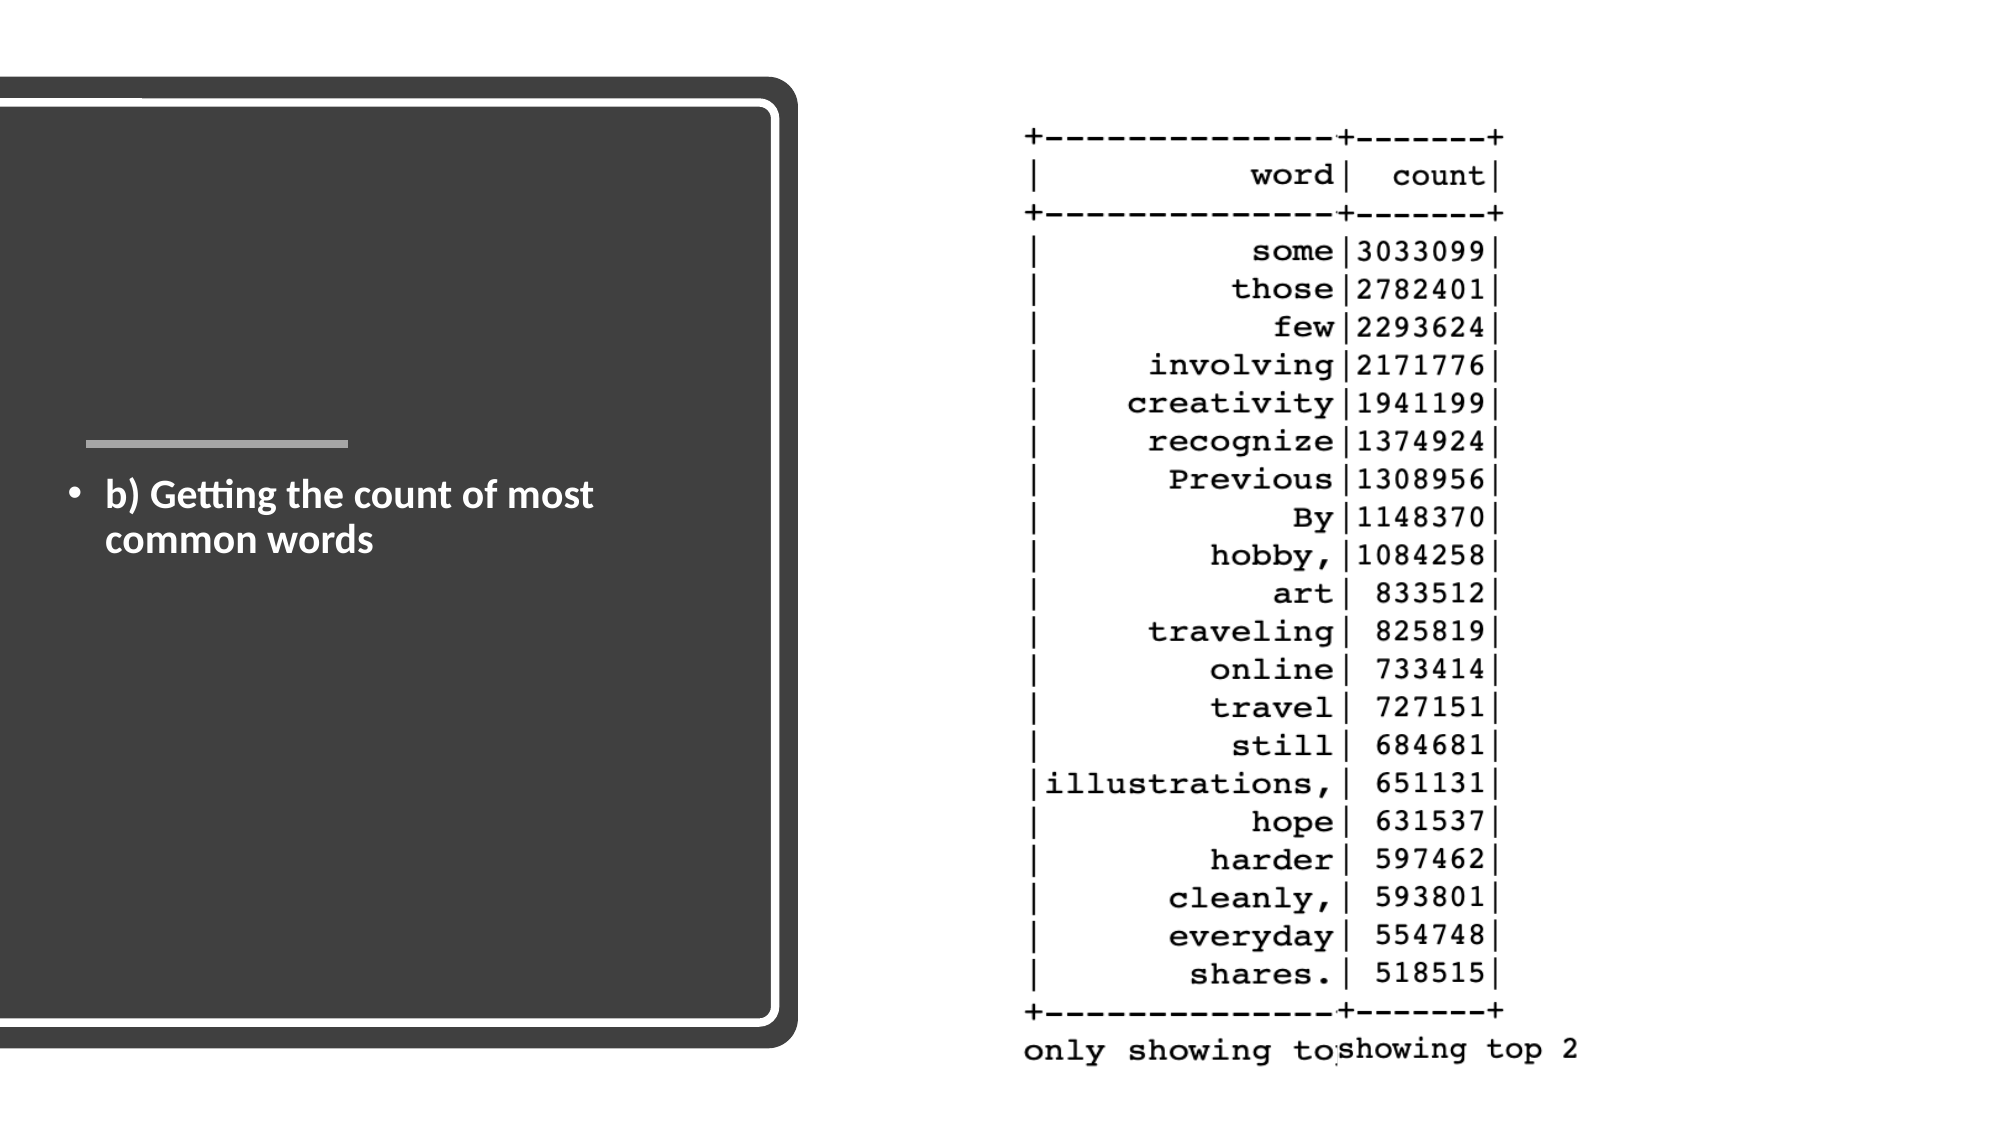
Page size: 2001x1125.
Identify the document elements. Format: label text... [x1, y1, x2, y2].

text_box [0, 101, 777, 1024]
picture [1013, 109, 1580, 1090]
list b) Getting the count of most common words [52, 464, 725, 964]
text_box [0, 75, 799, 1050]
